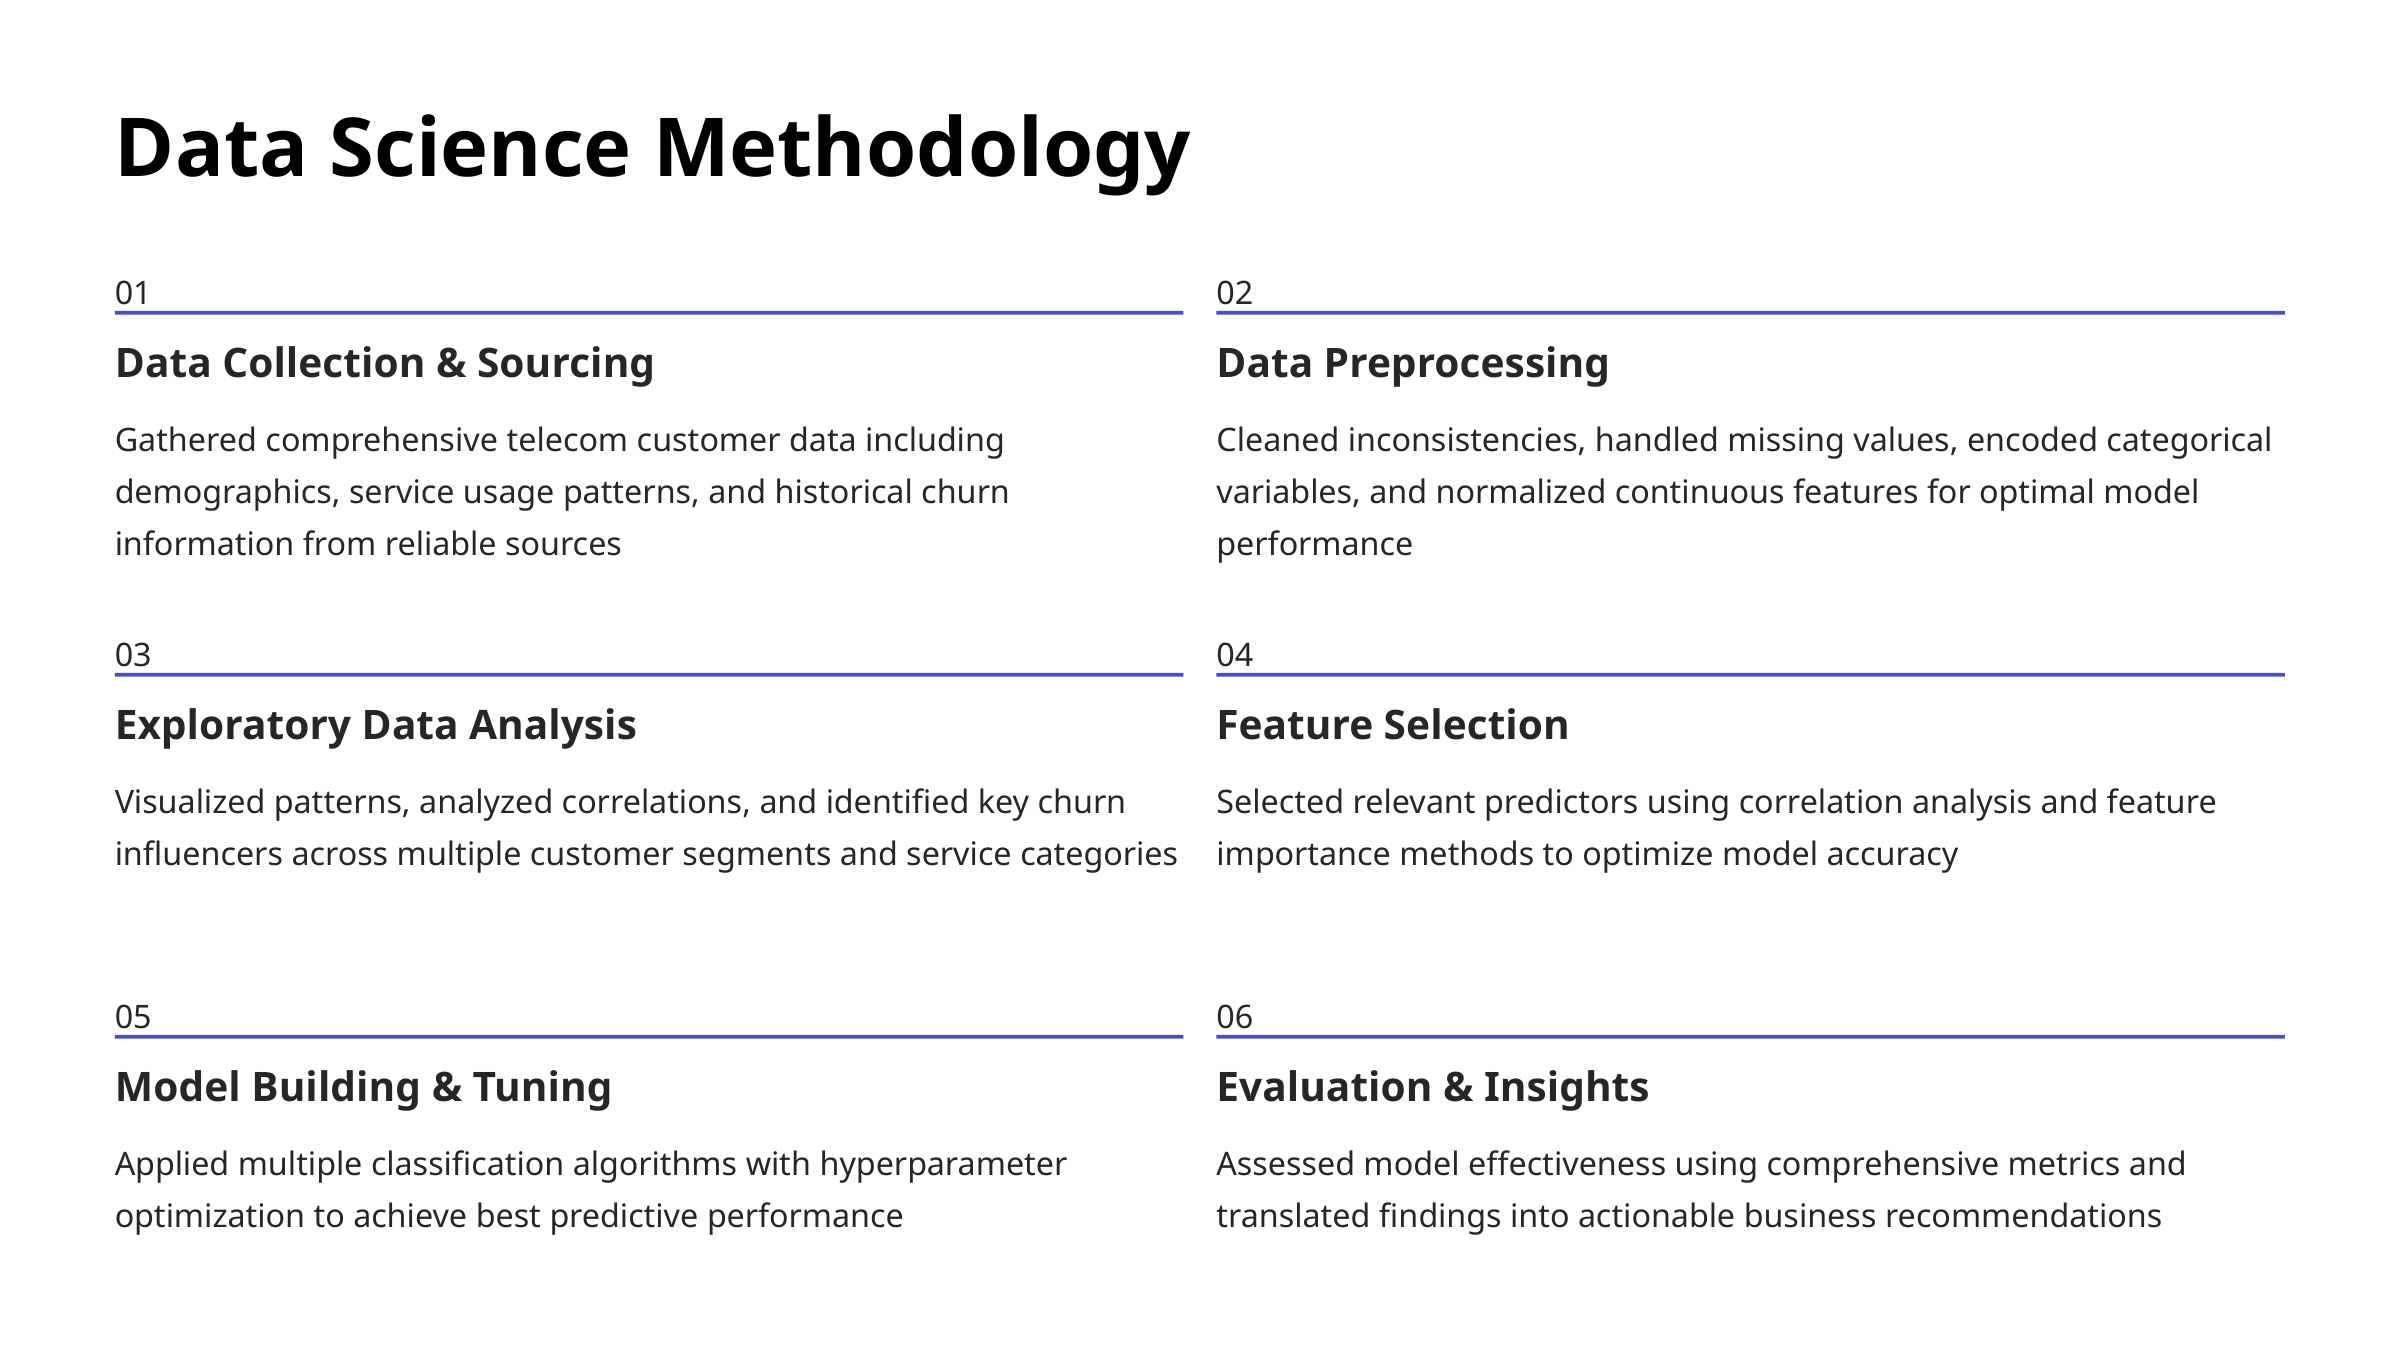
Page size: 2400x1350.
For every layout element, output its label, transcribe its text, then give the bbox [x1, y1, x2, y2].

text_box Exploratory Data Analysis [114, 696, 633, 749]
text_box Model Building & Tuning [114, 1058, 598, 1111]
text_box Evaluation & Insights [1216, 1058, 1635, 1111]
text_box Selected relevant predictors using correlation analysis and feature importance methods to optimize model accuracy [1216, 767, 2285, 873]
text_box 01 [114, 258, 148, 300]
text_box Data Collection & Sourcing [114, 334, 648, 387]
text_box Data Science Methodology [114, 90, 1194, 194]
text_box Applied multiple classification algorithms with hyperparameter optimization to achieve best predictive performance [114, 1129, 1184, 1235]
text_box [1216, 1034, 2285, 1039]
text_box [114, 1034, 1184, 1039]
text_box Cleaned inconsistencies, handled missing values, encoded categorical variables, and normalized continuous features for optimal model performance [1216, 405, 2285, 564]
text_box [1216, 310, 2285, 315]
text_box Data Preprocessing [1216, 334, 1627, 387]
text_box Gathered comprehensive telecom customer data including demographics, service usage patterns, and historical churn information from reliable sources [114, 405, 1184, 564]
text_box Assessed model effectiveness using comprehensive metrics and translated findings into actionable business recommendations [1216, 1129, 2285, 1235]
text_box 04 [1216, 620, 1250, 662]
text_box [114, 672, 1184, 677]
text_box Visualized patterns, analyzed correlations, and identified key churn influencers across multiple customer segments and service categories [114, 767, 1184, 926]
text_box Feature Selection [1216, 696, 1627, 749]
text_box [1216, 672, 2285, 677]
text_box 02 [1216, 258, 1250, 300]
text_box 06 [1216, 982, 1250, 1024]
text_box 03 [114, 620, 148, 662]
text_box [114, 310, 1184, 315]
text_box 05 [114, 982, 148, 1024]
